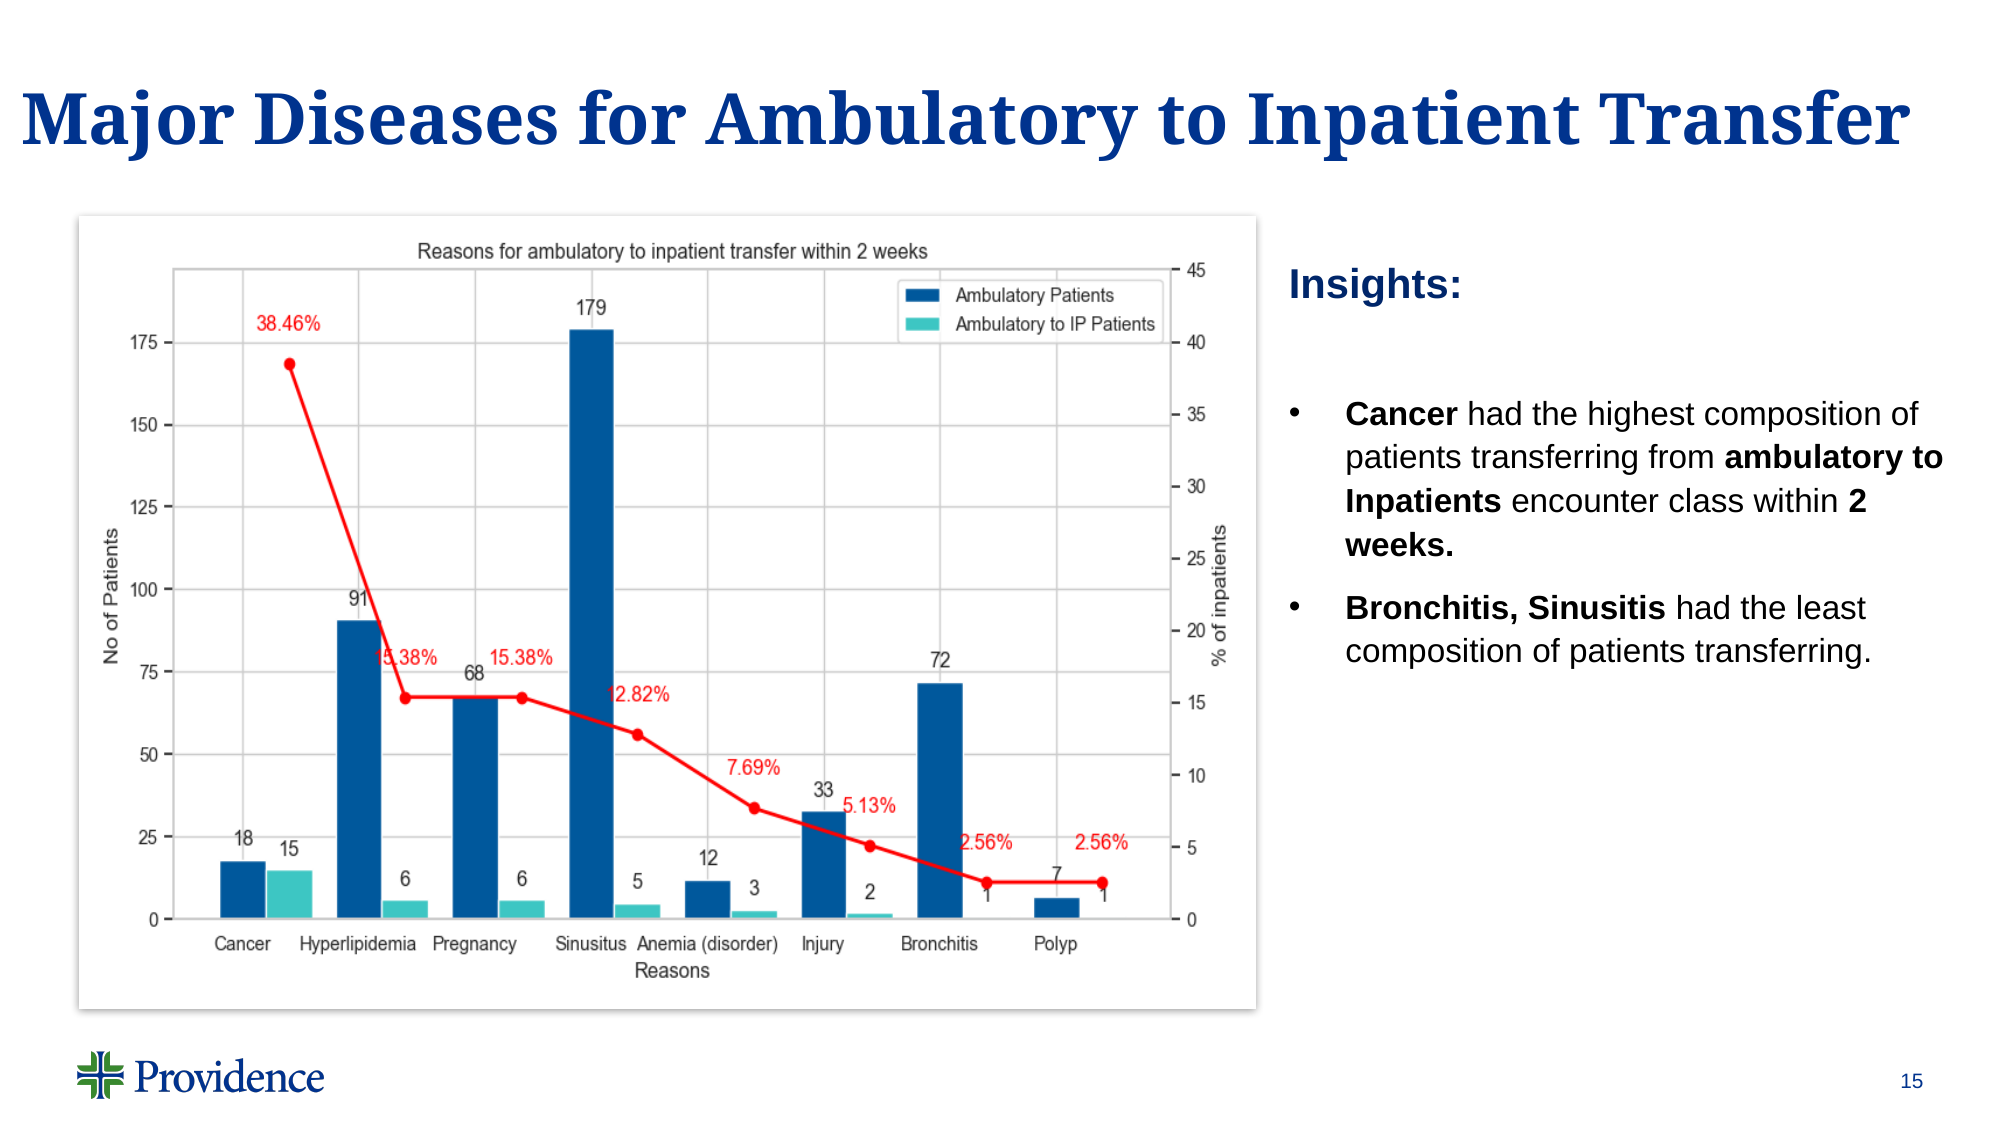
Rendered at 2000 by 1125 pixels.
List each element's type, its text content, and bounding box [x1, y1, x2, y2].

slide_number 15 [1842, 1055, 1924, 1094]
picture [77, 1051, 324, 1099]
picture [93, 230, 1242, 995]
list Insights: Cancer had the highest composition of patients transferring from ambulatory to Inpatients encounter class within 2 weeks. Bronchitis, Sinusitis had the least composition of patients transferring. [1289, 263, 1974, 800]
title Major Diseases for Ambulatory to Inpatient Transfer [20, 0, 2000, 159]
